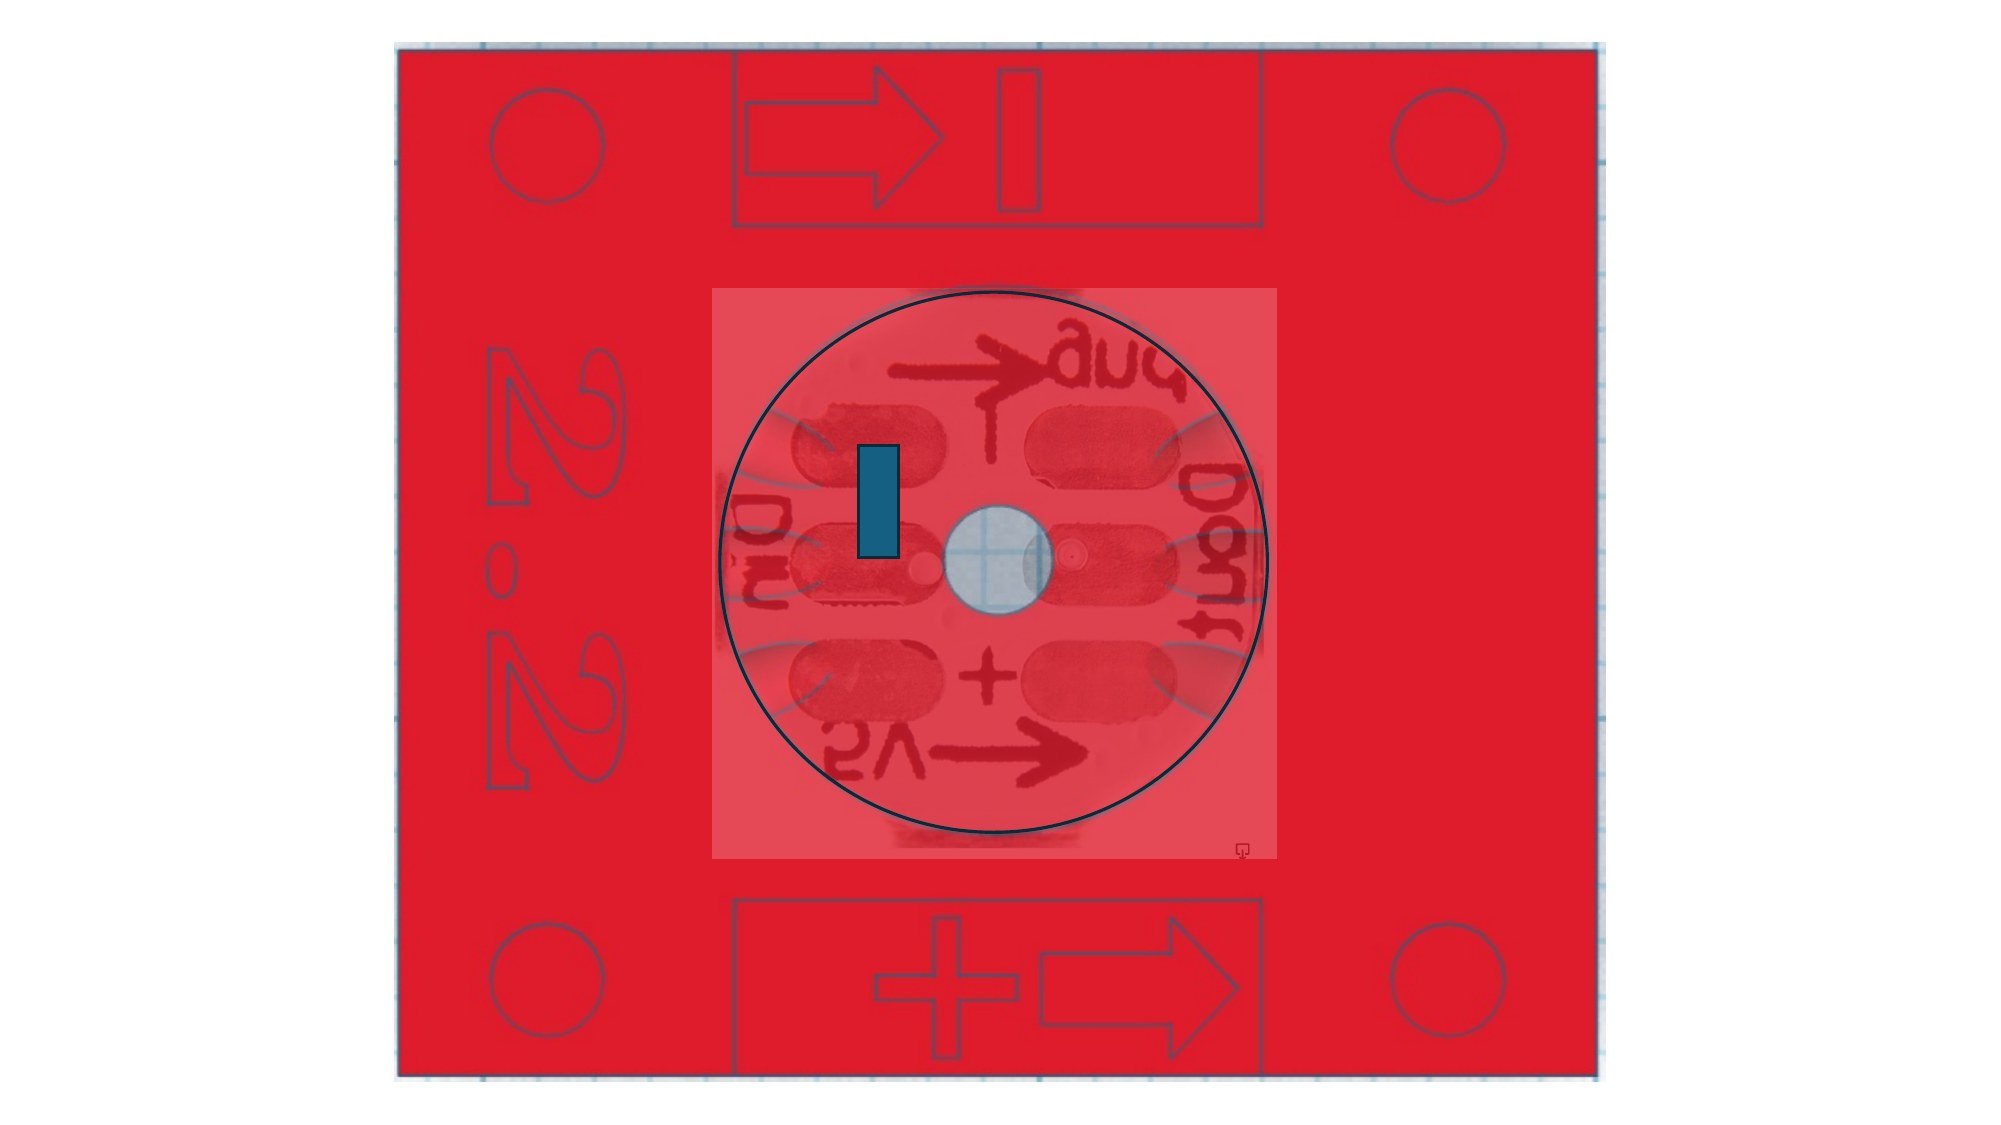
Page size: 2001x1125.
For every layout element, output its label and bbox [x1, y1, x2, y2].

text_box [709, 291, 1280, 856]
picture [394, 42, 1606, 1083]
